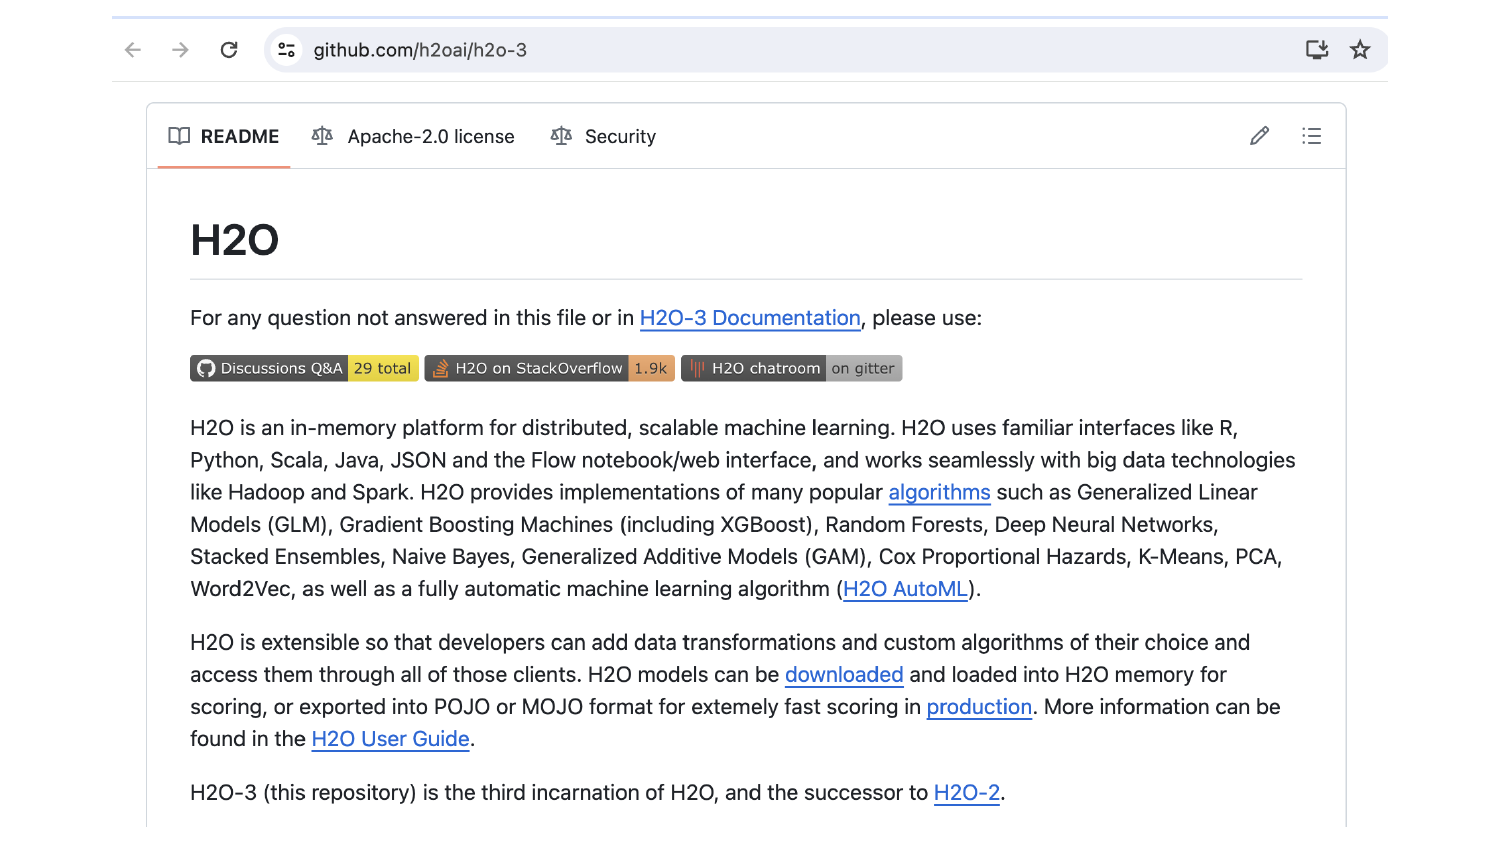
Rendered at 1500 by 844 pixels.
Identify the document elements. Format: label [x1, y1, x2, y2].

picture [112, 16, 1388, 828]
